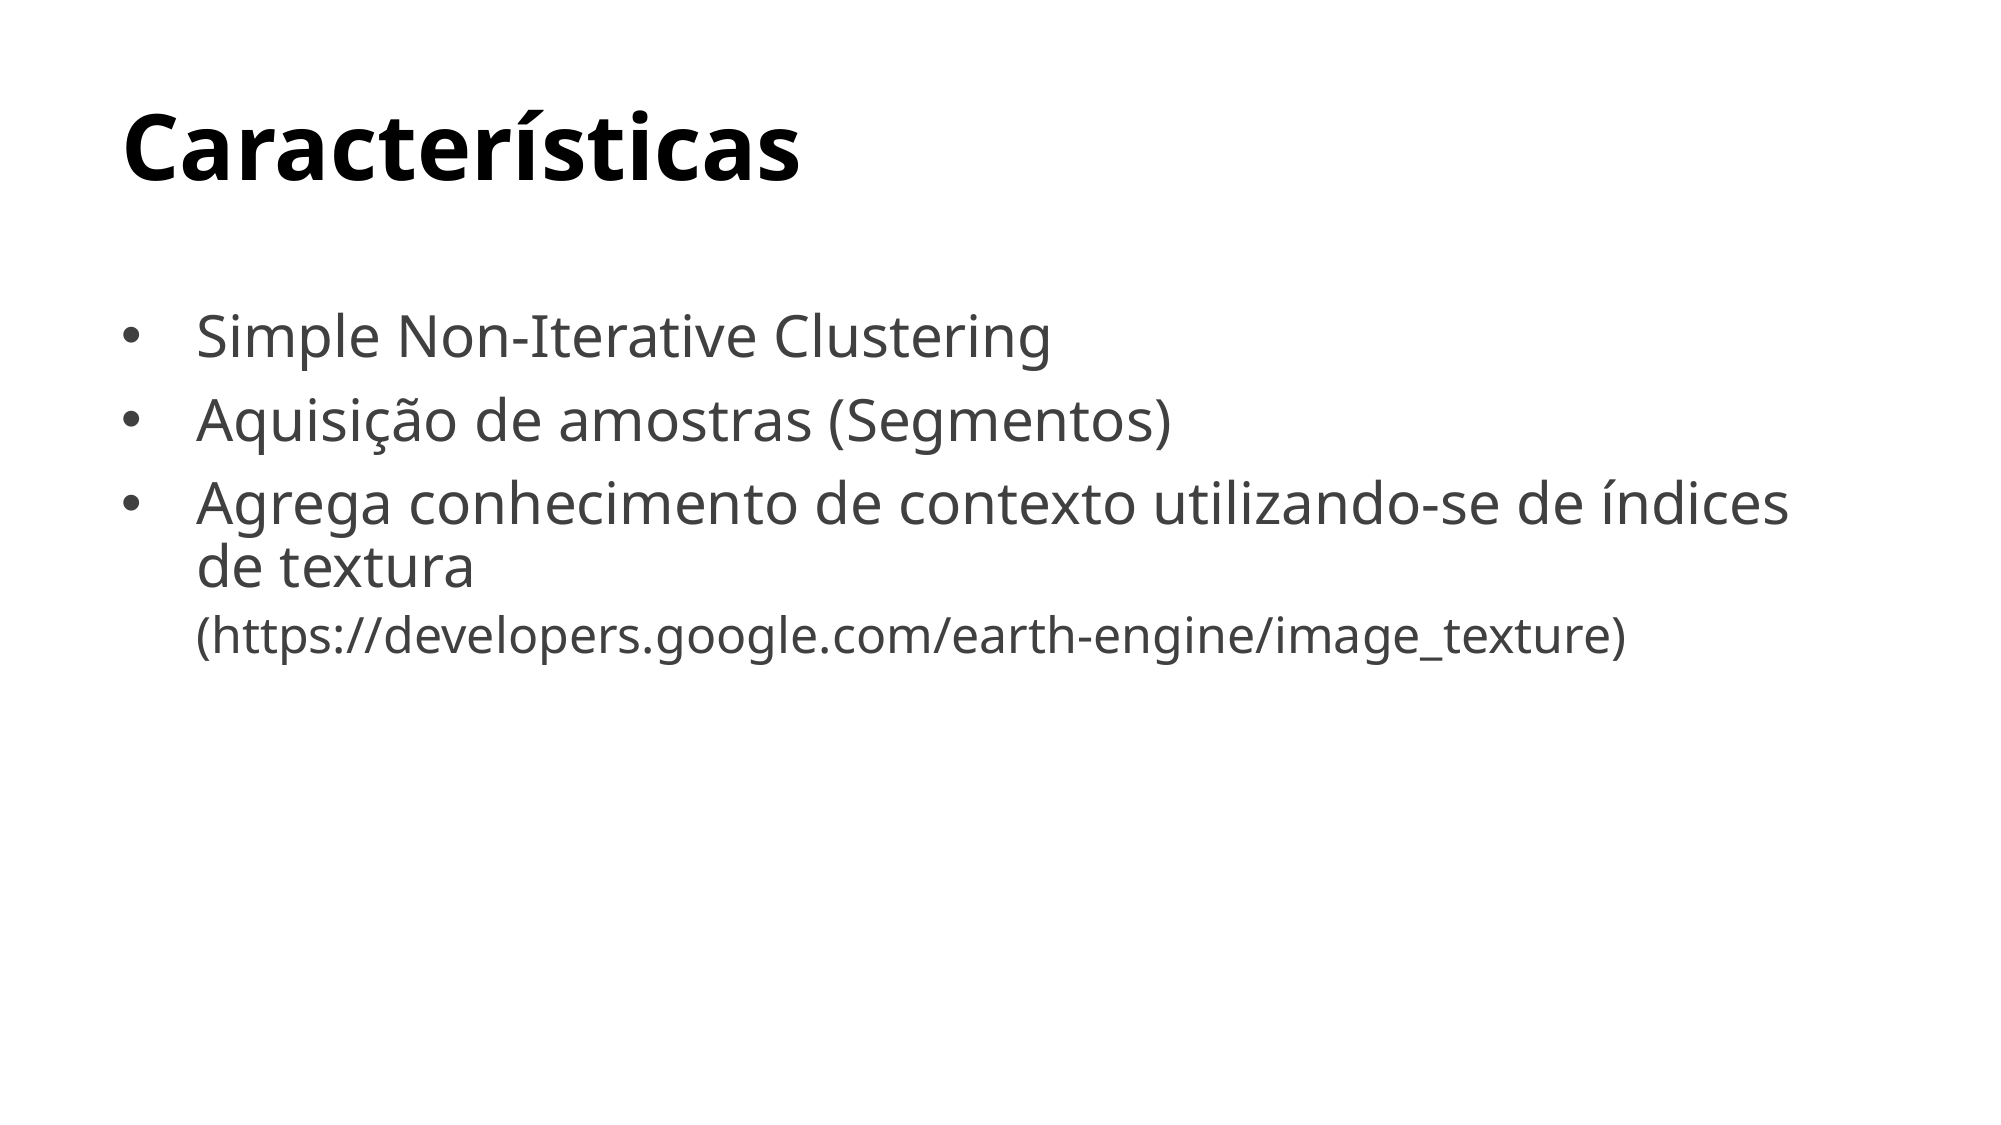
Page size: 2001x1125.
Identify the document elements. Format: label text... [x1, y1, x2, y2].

list Simple Non-Iterative Clustering Aquisição de amostras (Segmentos) Agrega conhecimento de contexto utilizando-se de índices de textura (https://developers.google.com/earth-engine/image_texture) [106, 299, 1832, 1014]
title Características [106, 42, 1832, 260]
